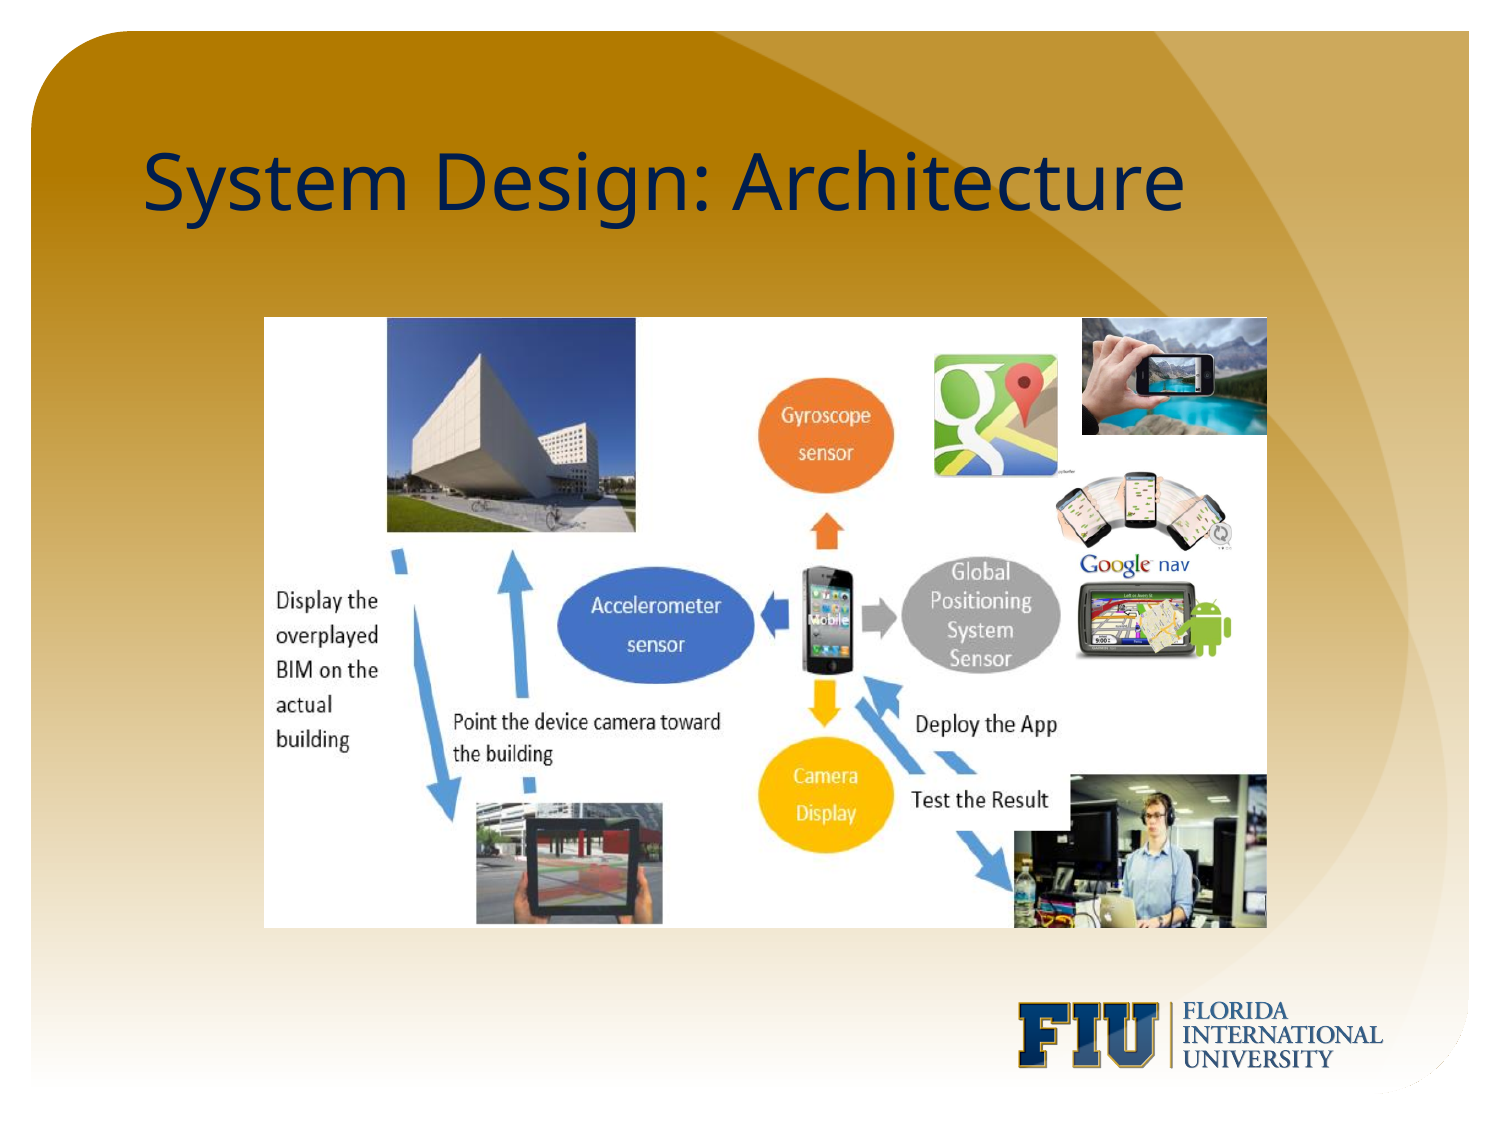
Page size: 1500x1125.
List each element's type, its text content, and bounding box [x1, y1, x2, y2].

picture [24, 30, 1473, 1094]
title System Design: Architecture [127, 62, 1372, 234]
